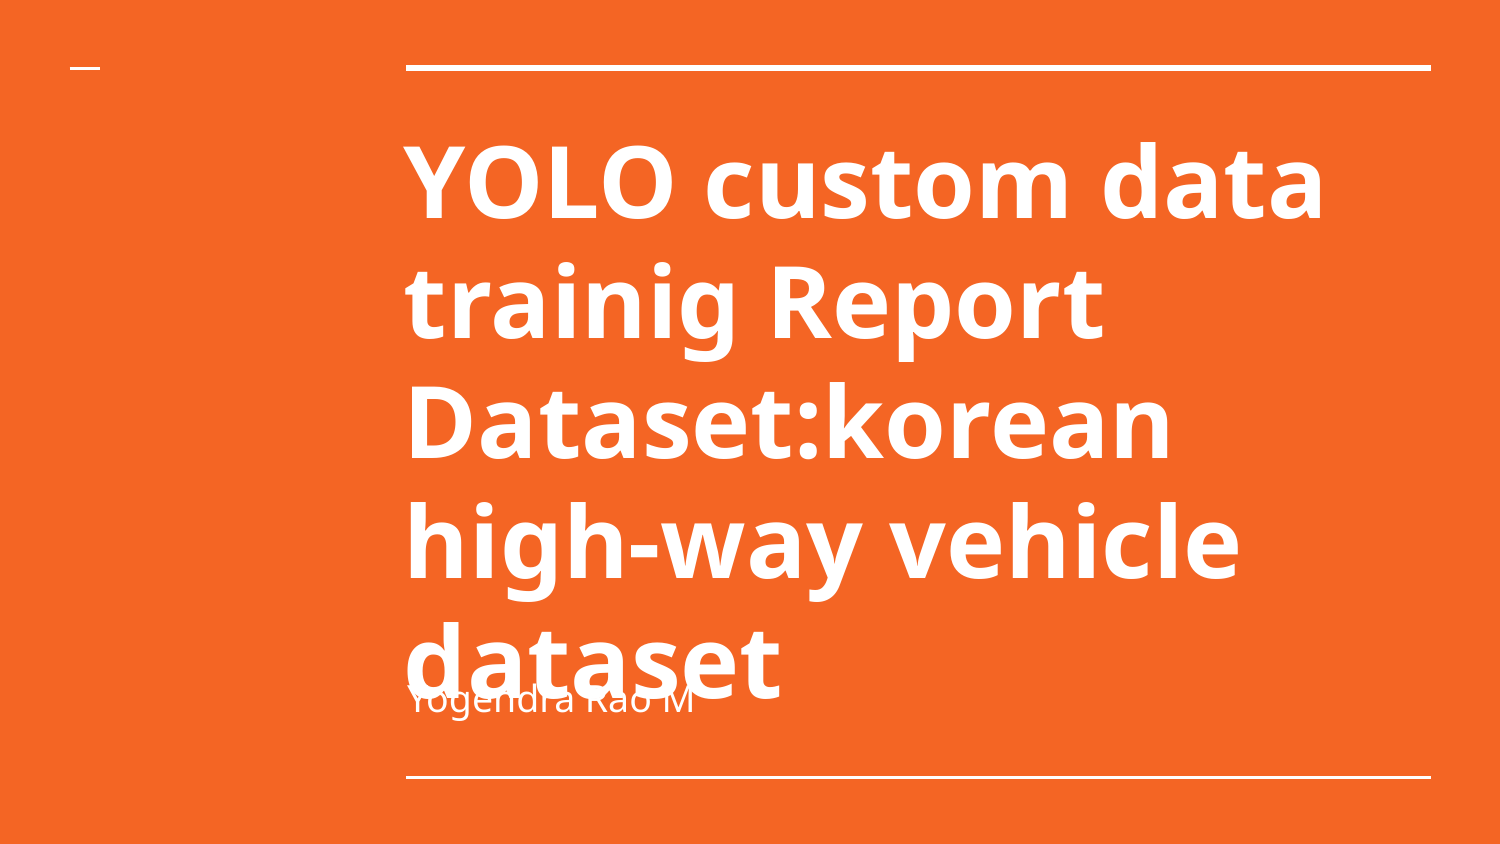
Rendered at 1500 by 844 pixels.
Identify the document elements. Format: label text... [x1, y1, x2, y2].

subtitle Yogendra Rao M [392, 531, 1431, 735]
title YOLO custom data trainig Report Dataset:korean high-way vehicle dataset [389, 103, 1428, 581]
